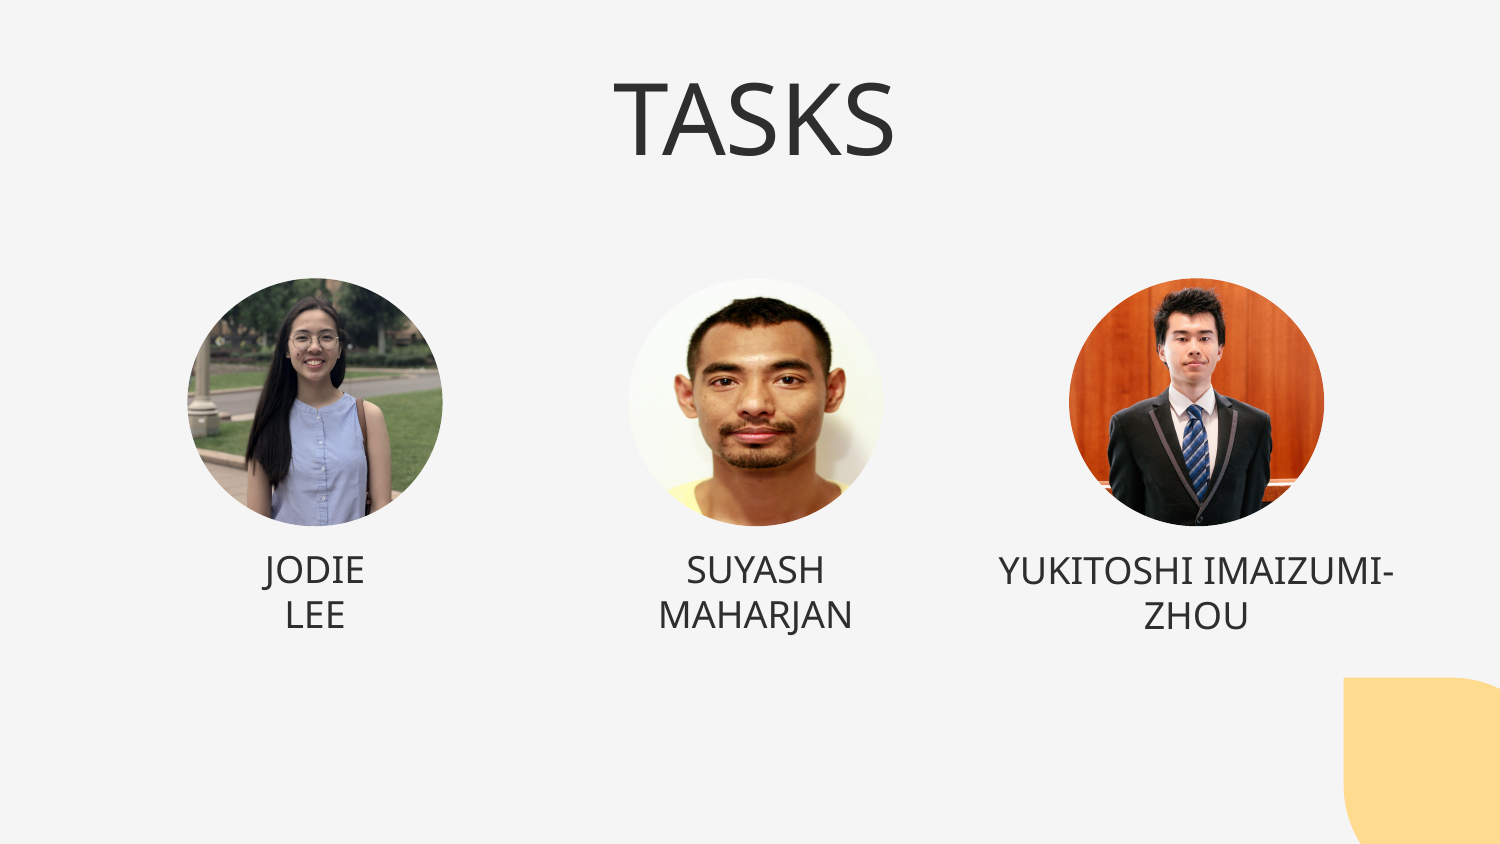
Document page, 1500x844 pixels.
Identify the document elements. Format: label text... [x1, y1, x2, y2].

picture [628, 278, 884, 527]
title TASKS [97, 40, 1414, 180]
picture [1068, 278, 1325, 527]
subtitle YUKITOSHI IMAIZUMI-ZHOU [979, 532, 1414, 593]
subtitle JODIE LEE [97, 531, 533, 592]
subtitle SUYASH MAHARJAN [538, 531, 974, 592]
picture [187, 278, 443, 527]
